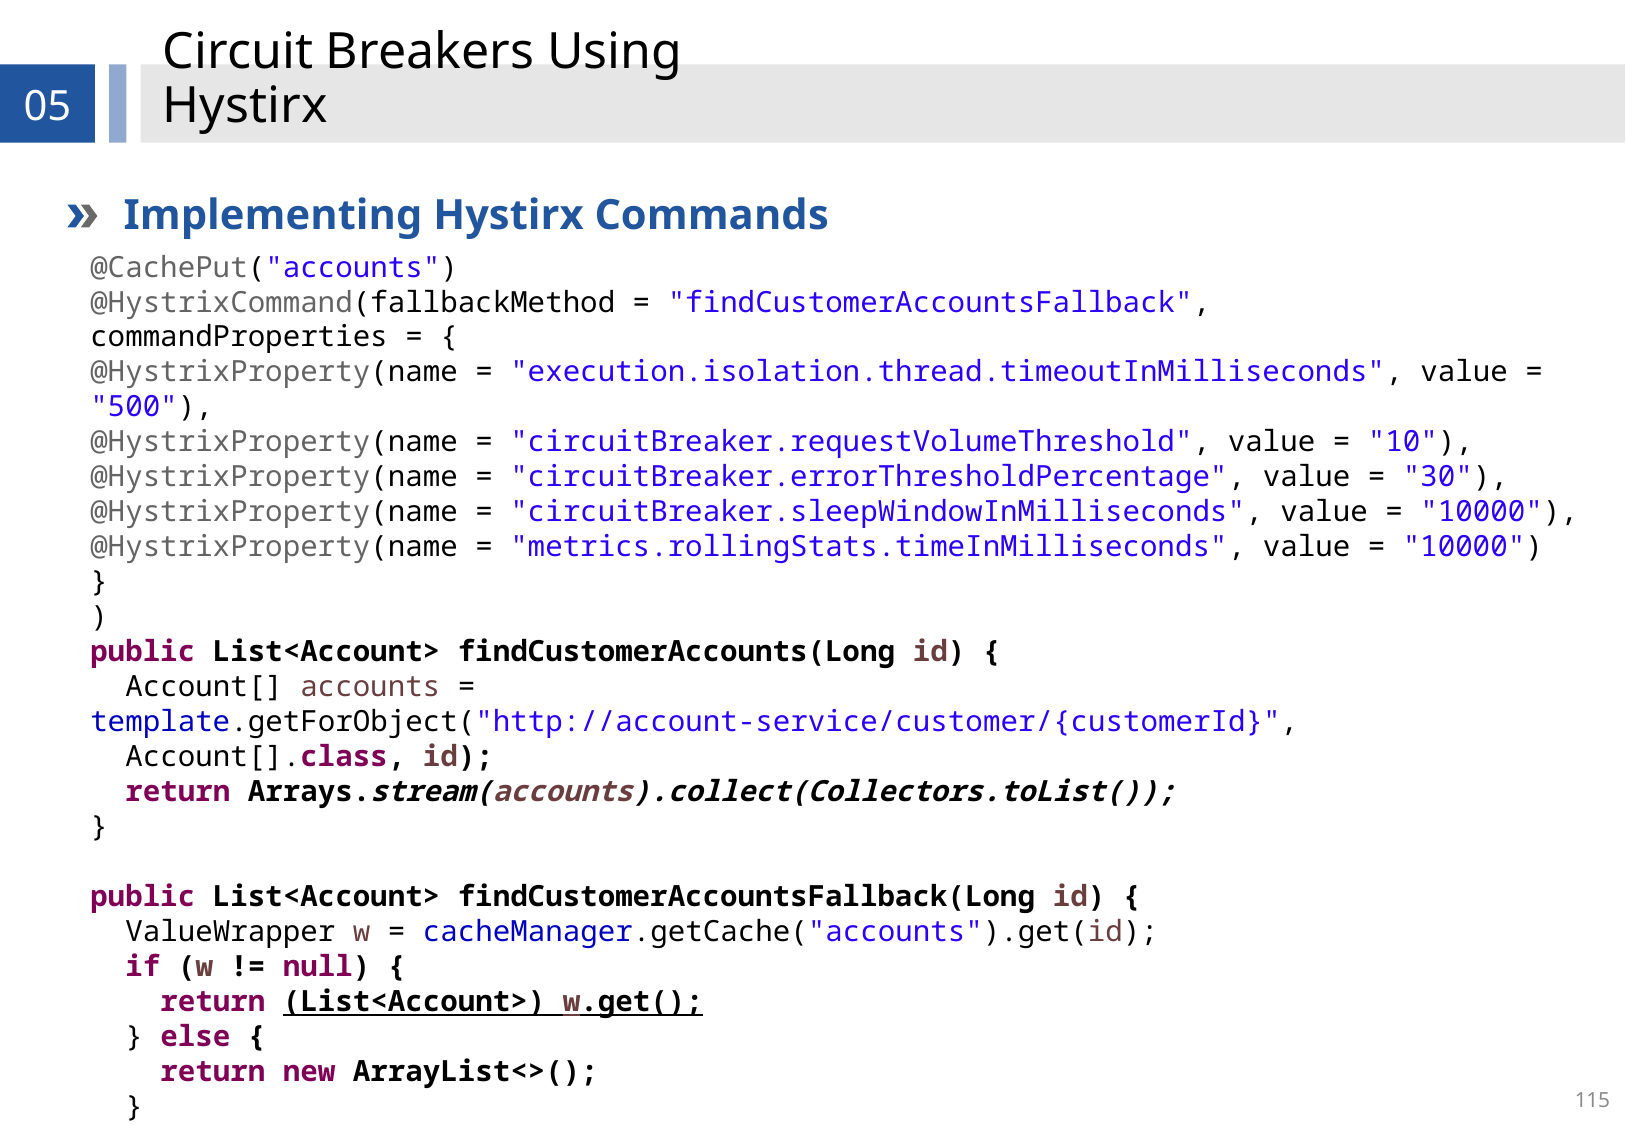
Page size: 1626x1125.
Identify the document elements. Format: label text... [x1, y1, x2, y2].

list 05 [12, 83, 83, 130]
text_box @CachePut("accounts") @HystrixCommand(fallbackMethod = "findCustomerAccountsFallback", commandProperties = { @HystrixProperty(name = "execution.isolation.thread.timeoutInMilliseconds", value = "500"), @HystrixProperty(name = "circuitBreaker.requestVolumeThreshold", value = "10"), @HystrixProperty(name = "circuitBreaker.errorThresholdPercentage", value = "30"), @HystrixProperty(name = "circuitBreaker.sleepWindowInMilliseconds", value = "10000"), @HystrixProperty(name = "metrics.rollingStats.timeInMilliseconds", value = "10000") } ) public List<Account> findCustomerAccounts(Long id) { Account[] accounts = template.getForObject("http://account-service/customer/{customerId}", Account[].class, id); return Arrays.stream(accounts).collect(Collectors.toList()); } public List<Account> findCustomerAccountsFallback(Long id) { ValueWrapper w = cacheManager.getCache("accounts").get(id); if (w != null) { return (List<Account>) w.get(); } else { return new ArrayList<>(); } } [75, 240, 1625, 1125]
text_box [67, 204, 98, 228]
list Implementing Hystirx Commands [123, 193, 1597, 239]
title Circuit Breakers Using Hystirx [162, 78, 838, 134]
